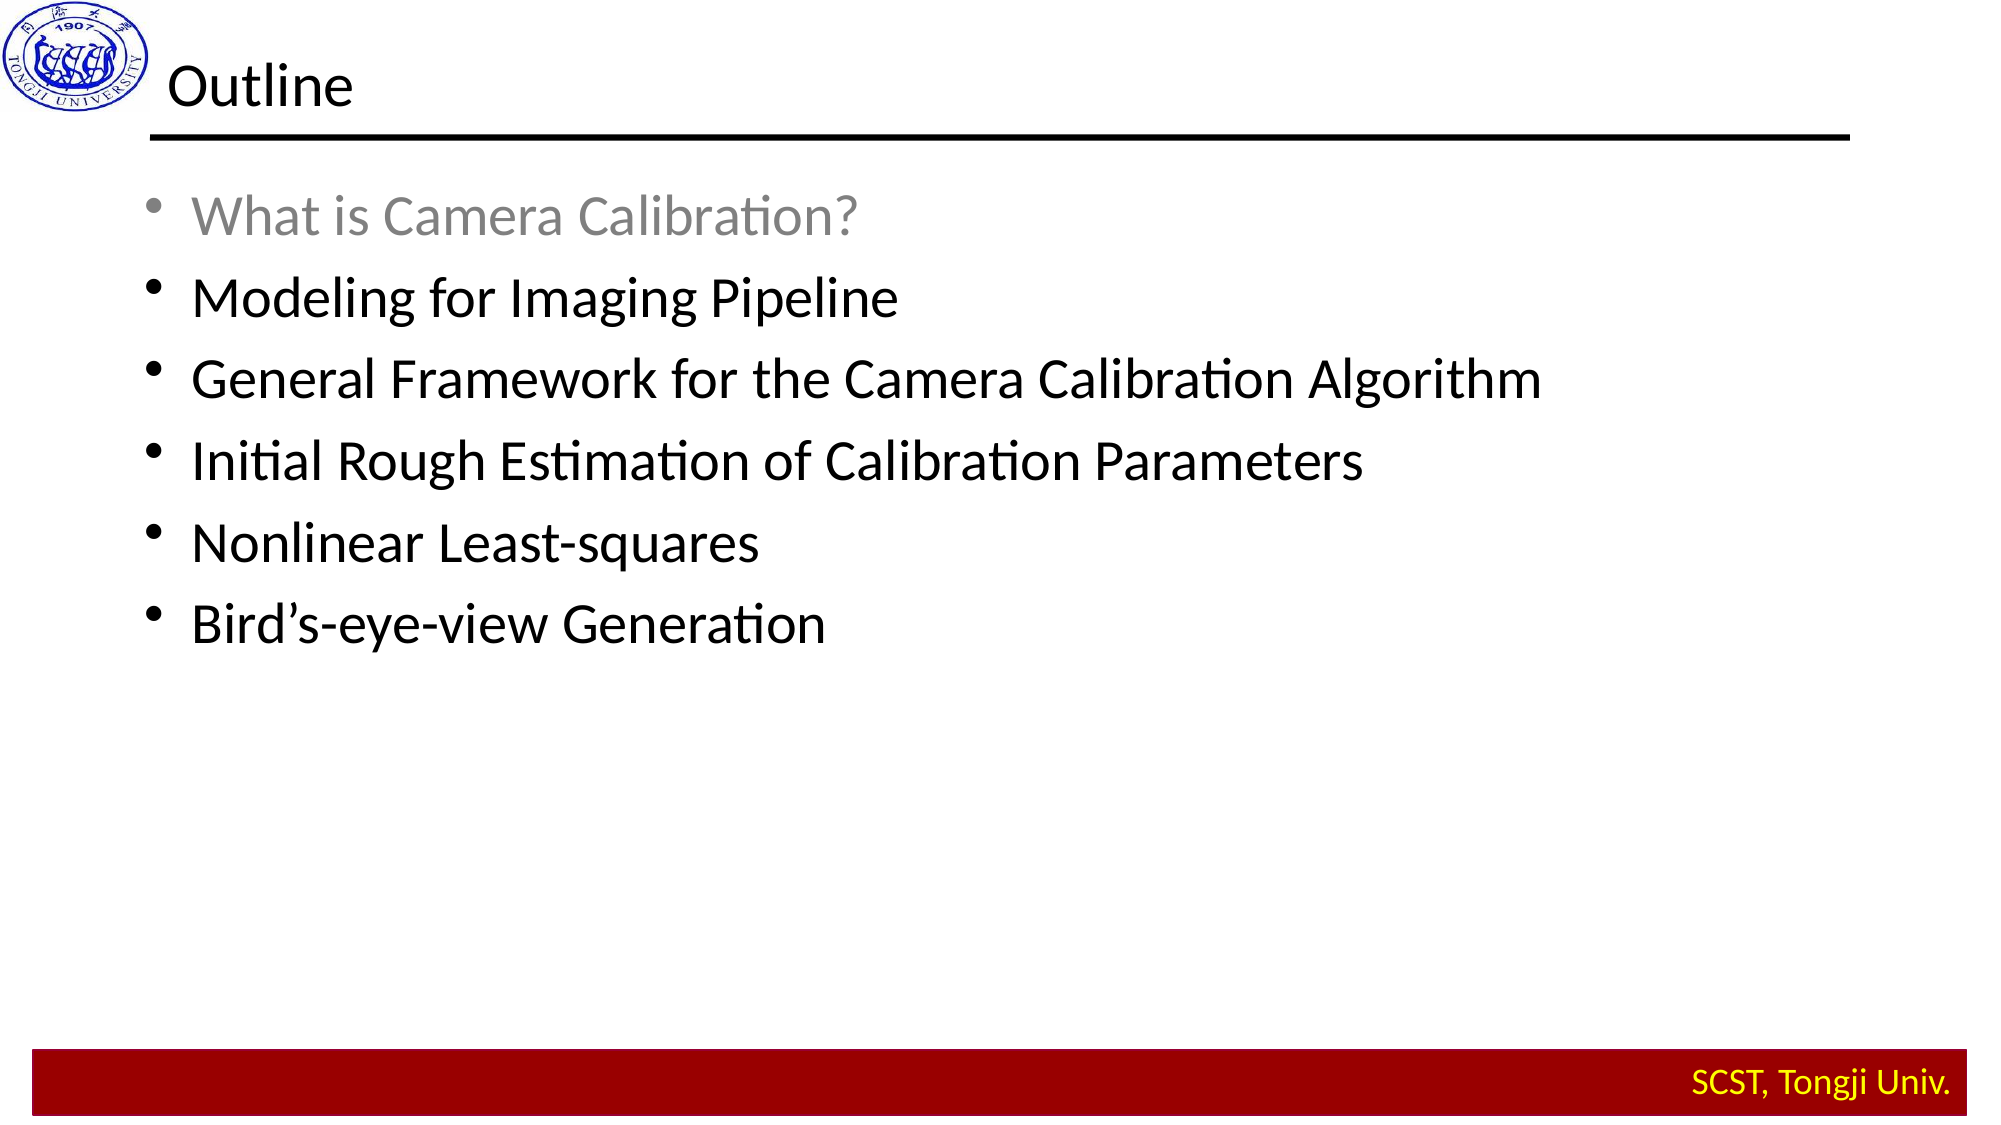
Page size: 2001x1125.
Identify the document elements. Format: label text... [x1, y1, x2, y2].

text_box What is Camera Calibration? Modeling for Imaging Pipeline General Framework for the Camera Calibration Algorithm Initial Rough Estimation of Calibration Parameters Nonlinear Least-squares Bird’s-eye-view Generation [55, 169, 1863, 744]
picture [0, 0, 150, 112]
title Outline [152, 12, 1491, 150]
